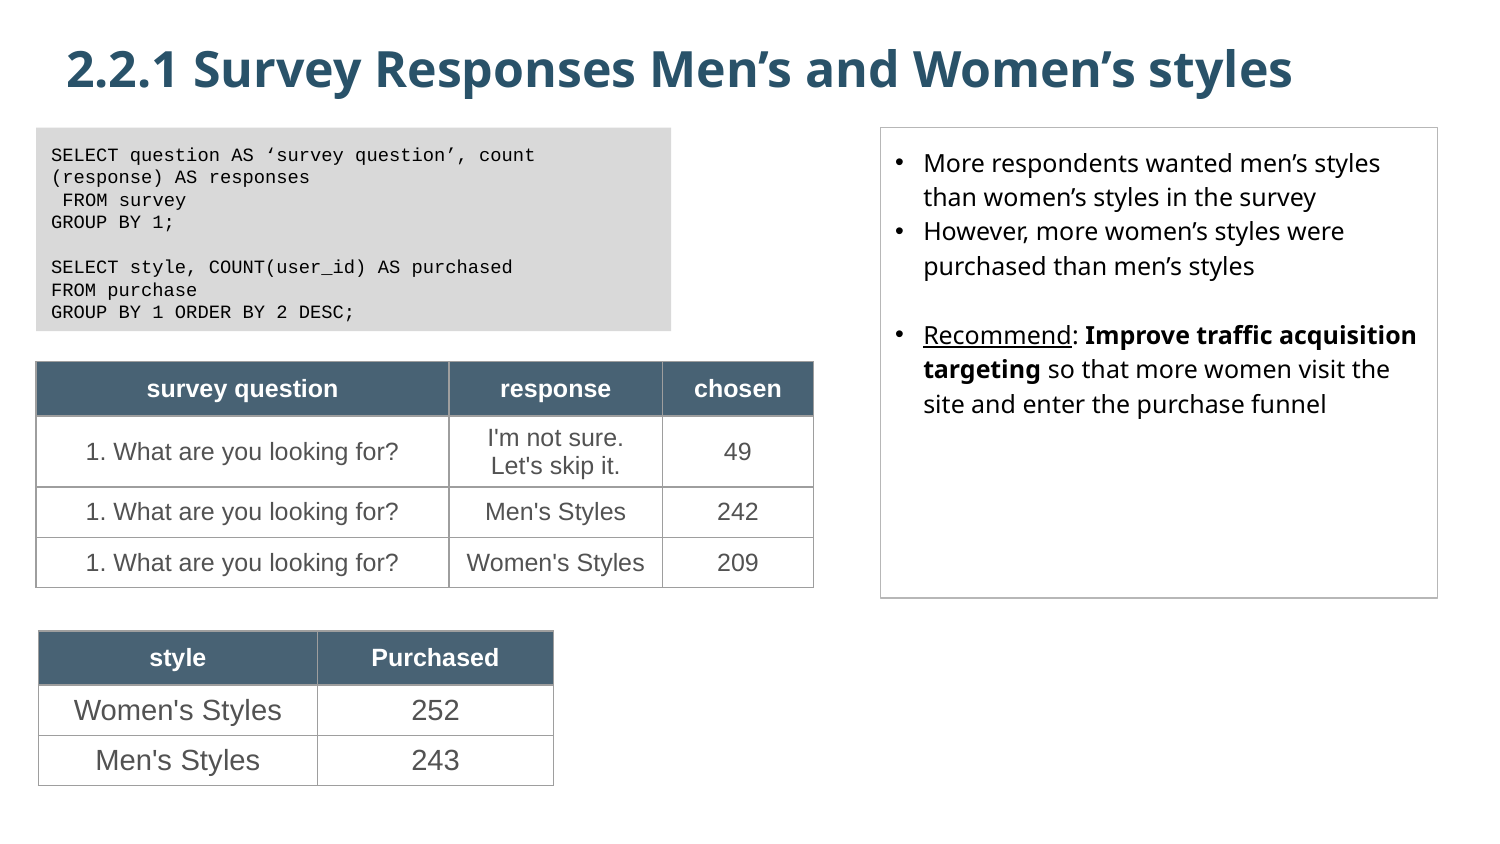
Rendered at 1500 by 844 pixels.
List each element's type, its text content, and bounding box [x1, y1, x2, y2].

table_header survey question [37, 362, 448, 415]
table_cell 49 [663, 417, 813, 486]
table_cell Men's Styles [450, 488, 662, 537]
table_header chosen [663, 362, 813, 415]
table_cell Men's Styles [39, 736, 317, 785]
table_cell 252 [318, 686, 553, 735]
table_cell 1. What are you looking for? [37, 417, 448, 486]
table_header Purchased [318, 632, 553, 684]
table_cell 1. What are you looking for? [37, 538, 448, 587]
text_box More respondents wanted men’s styles than women’s styles in the survey However, more women’s styles were purchased than men’s styles Recommend: Improve traffic acquisition targeting so that more women visit the site and enter the purchase funnel [880, 127, 1438, 599]
table_cell 209 [663, 538, 813, 587]
table_cell Women's Styles [39, 686, 317, 735]
table_cell Women's Styles [450, 538, 662, 587]
table_cell 243 [318, 736, 553, 785]
text_box SELECT question AS ‘survey question’, count (response) AS responses FROM survey GROUP BY 1; SELECT style, COUNT(user_id) AS purchased FROM purchase GROUP BY 1 ORDER BY 2 DESC; [36, 127, 672, 332]
table_cell I'm not sure. Let's skip it. [450, 417, 662, 486]
text_box 2.2.1 Survey Responses Men’s and Women’s styles [51, 15, 1449, 113]
table_cell 1. What are you looking for? [37, 488, 448, 537]
table_cell 242 [663, 488, 813, 537]
table_header response [450, 362, 662, 415]
table_header style [39, 632, 317, 684]
